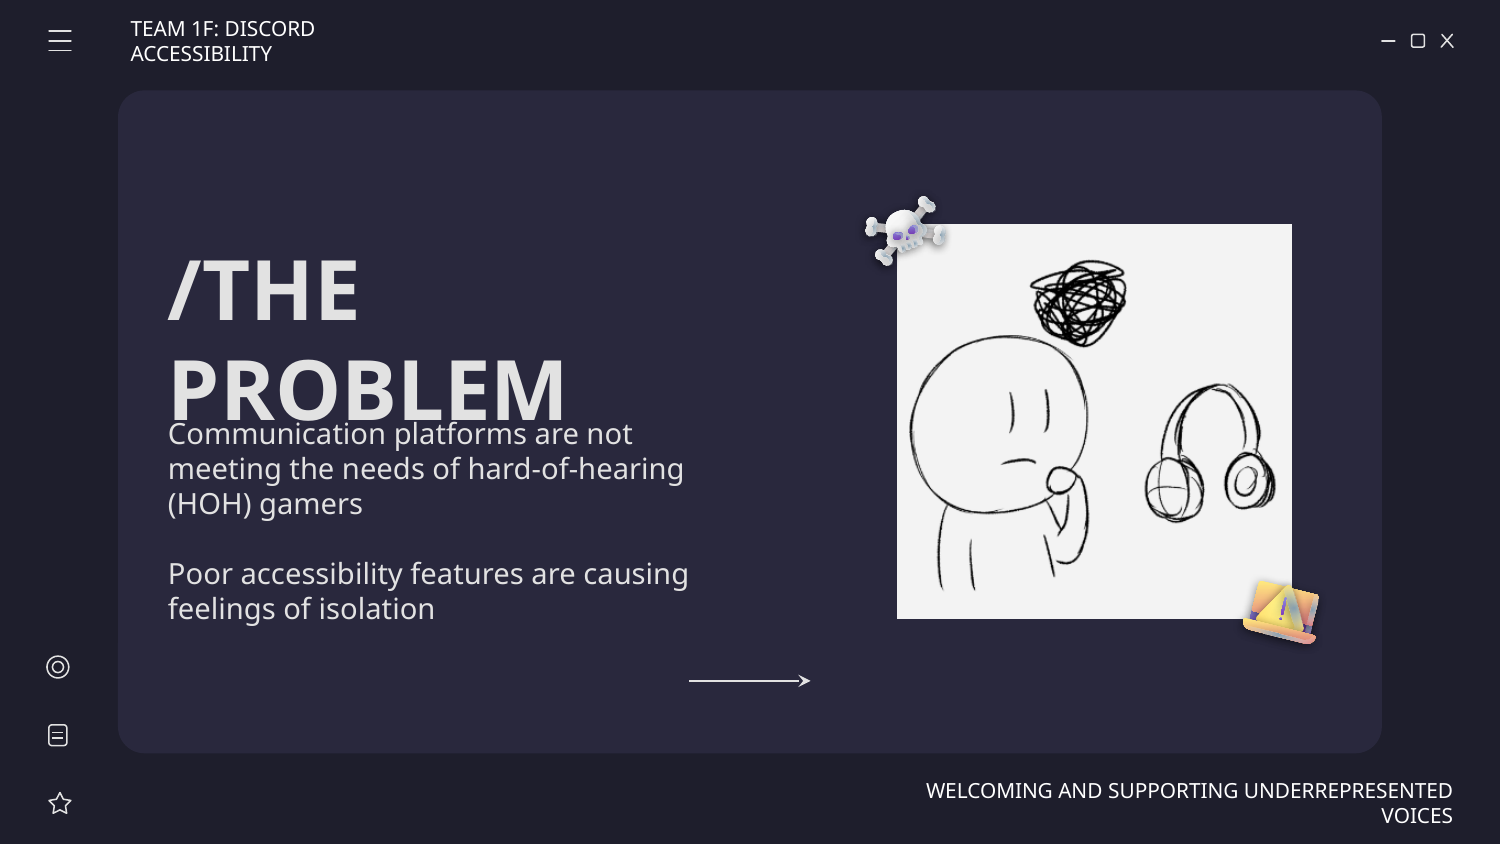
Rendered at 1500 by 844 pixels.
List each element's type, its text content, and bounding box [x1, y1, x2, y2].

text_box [46, 655, 72, 814]
title /THE PROBLEM [152, 278, 719, 395]
subtitle Communication platforms are not meeting the needs of hard-of-hearing (HOH) gamers Poor accessibility features are causing feelings of isolation [152, 395, 719, 646]
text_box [1246, 584, 1322, 638]
text_box [46, 27, 74, 32]
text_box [48, 30, 72, 51]
subtitle TEAM 1F: DISCORD ACCESSIBILITY [130, 18, 433, 64]
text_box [866, 204, 944, 257]
picture [896, 224, 1292, 620]
subtitle WELCOMING AND SUPPORTING UNDERREPRESENTED VOICES [859, 780, 1453, 826]
